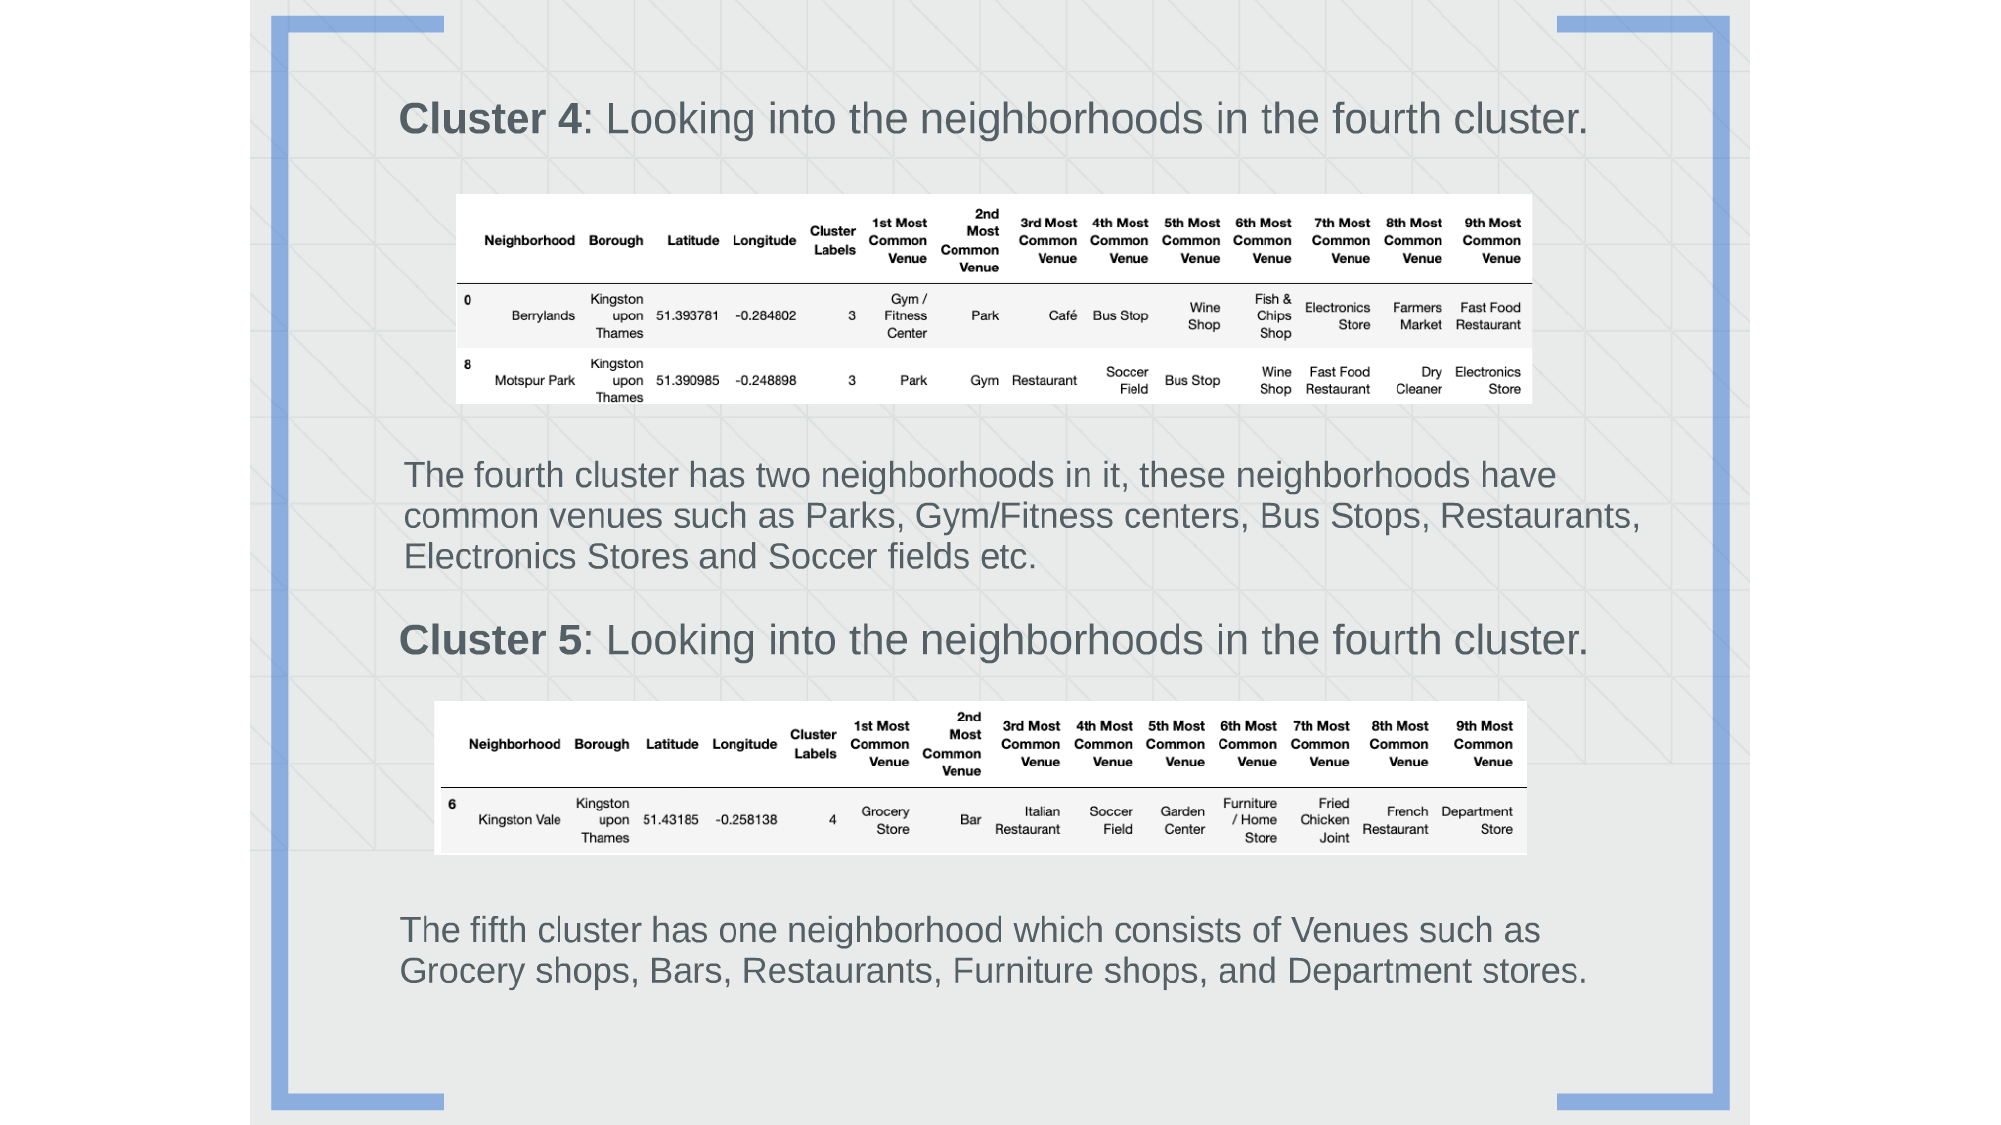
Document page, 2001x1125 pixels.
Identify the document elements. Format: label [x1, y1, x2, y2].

picture [249, 0, 1750, 1125]
